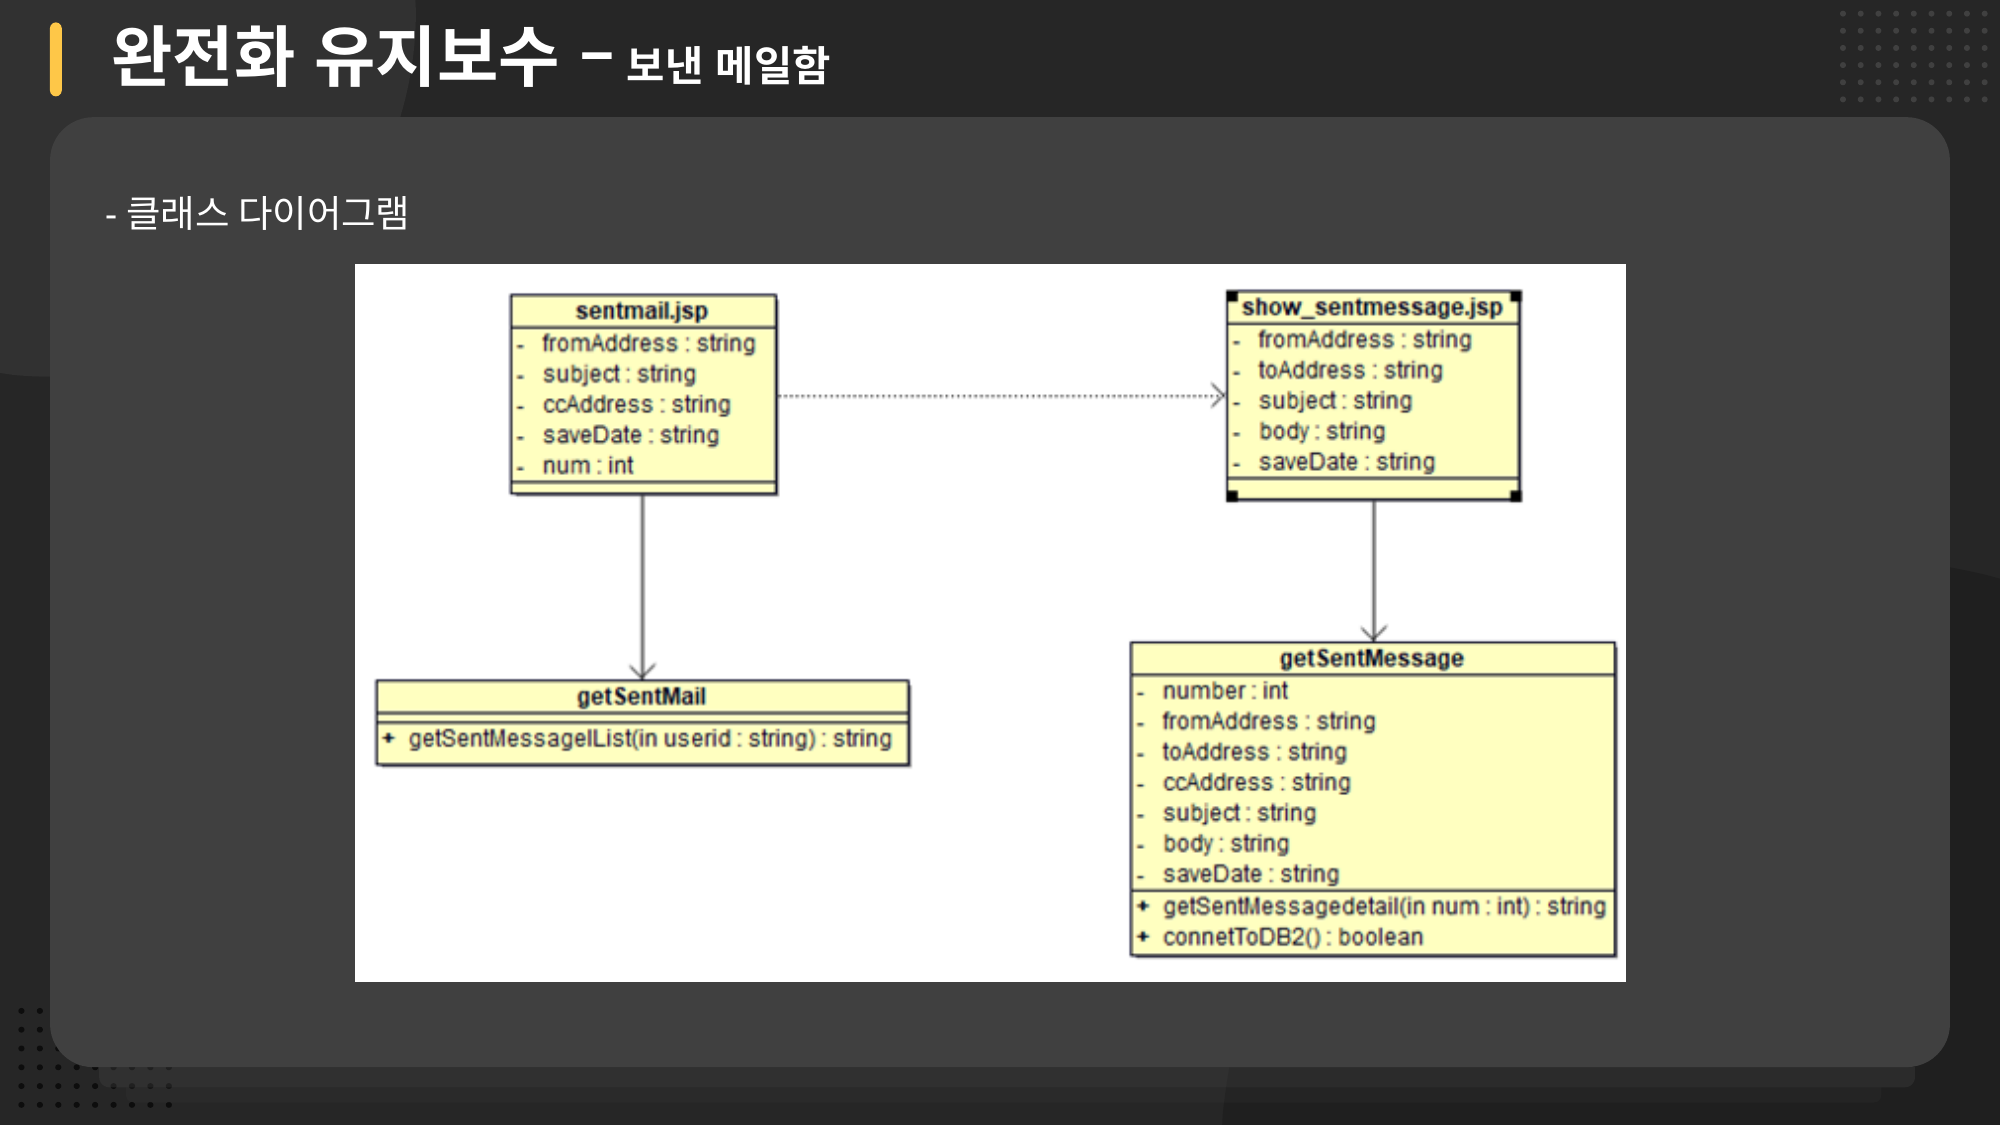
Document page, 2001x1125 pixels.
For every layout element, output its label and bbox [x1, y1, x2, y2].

text_box [0, 0, 2000, 1125]
picture [355, 264, 1626, 983]
